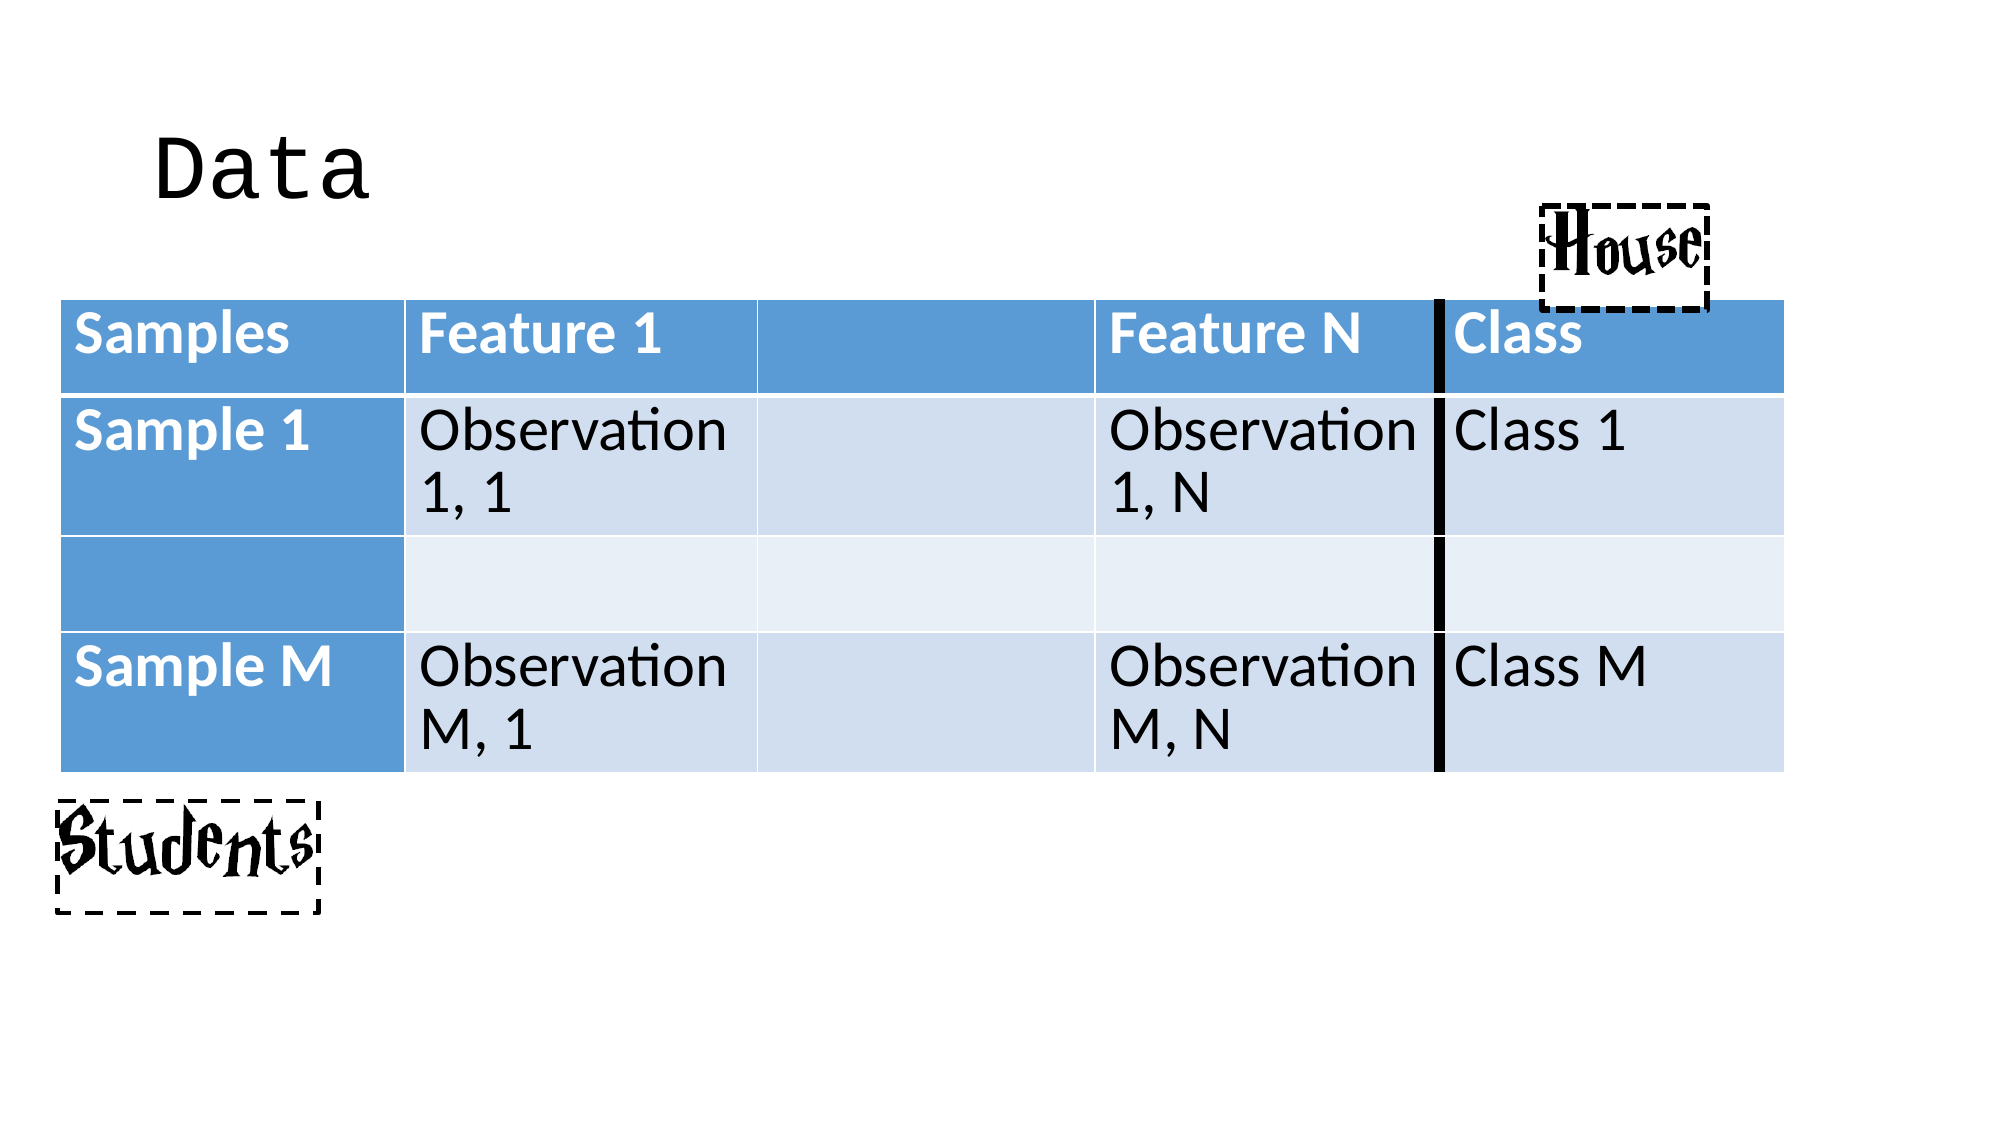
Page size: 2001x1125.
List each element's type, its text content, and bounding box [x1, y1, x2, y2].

title Data [137, 59, 1863, 278]
picture [1545, 209, 1705, 307]
picture [59, 803, 317, 911]
